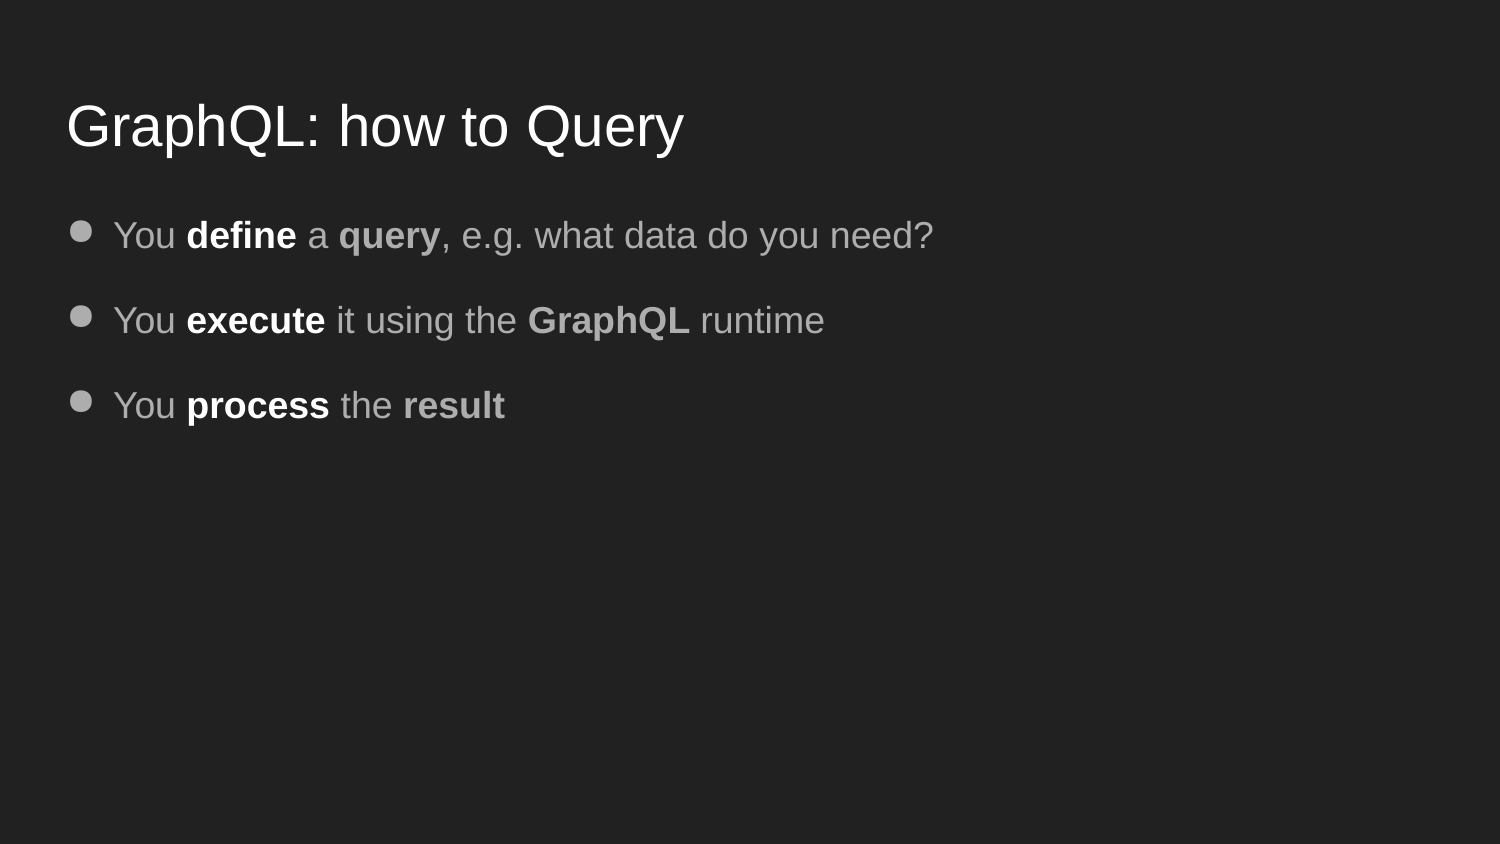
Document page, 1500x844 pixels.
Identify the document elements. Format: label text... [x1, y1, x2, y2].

title GraphQL: how to Query [51, 72, 1449, 167]
list You define a query, e.g. what data do you need? You execute it using the GraphQL runtime You process the result [51, 189, 1449, 750]
